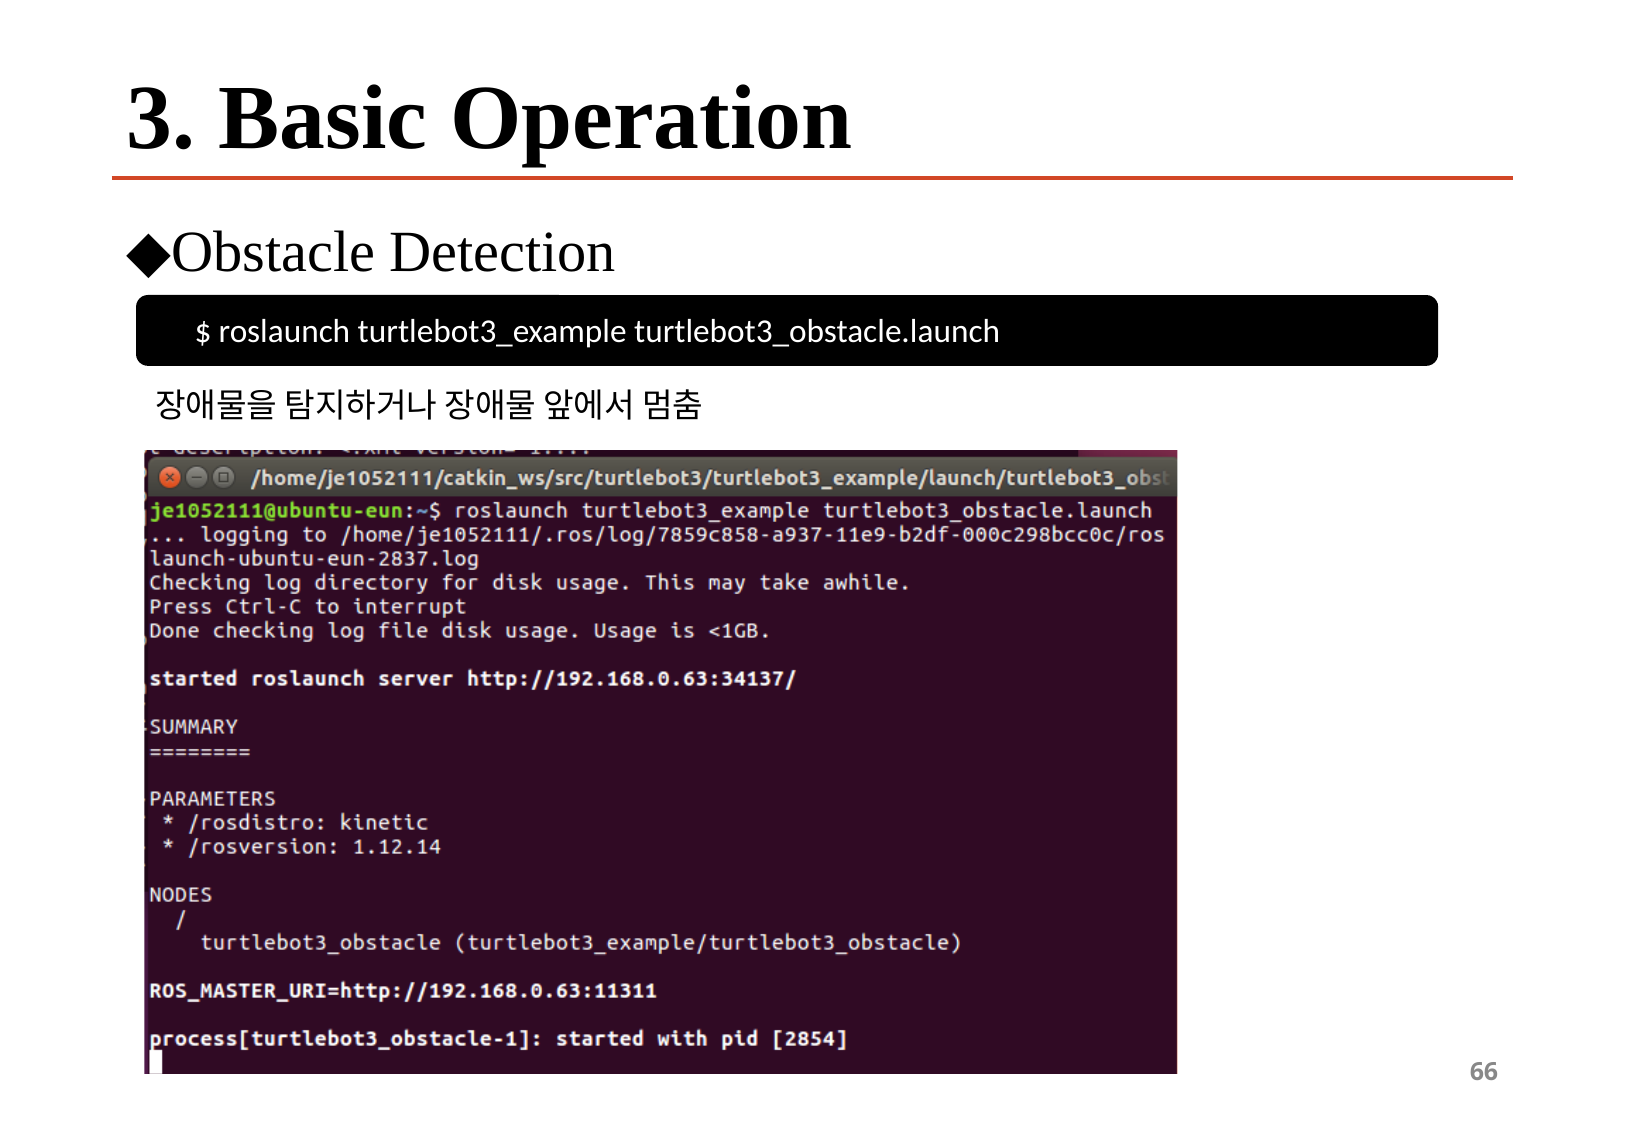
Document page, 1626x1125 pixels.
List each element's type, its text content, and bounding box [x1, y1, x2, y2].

picture [144, 450, 1178, 1074]
slide_number ‹#› [1433, 1042, 1514, 1103]
text_box 장애물을 탐지하거나 장애물 앞에서 멈춤 [140, 376, 769, 432]
title 3. Basic Operation [111, 59, 1514, 179]
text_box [135, 294, 1439, 367]
list ◆Obstacle Detection [111, 205, 1514, 1014]
